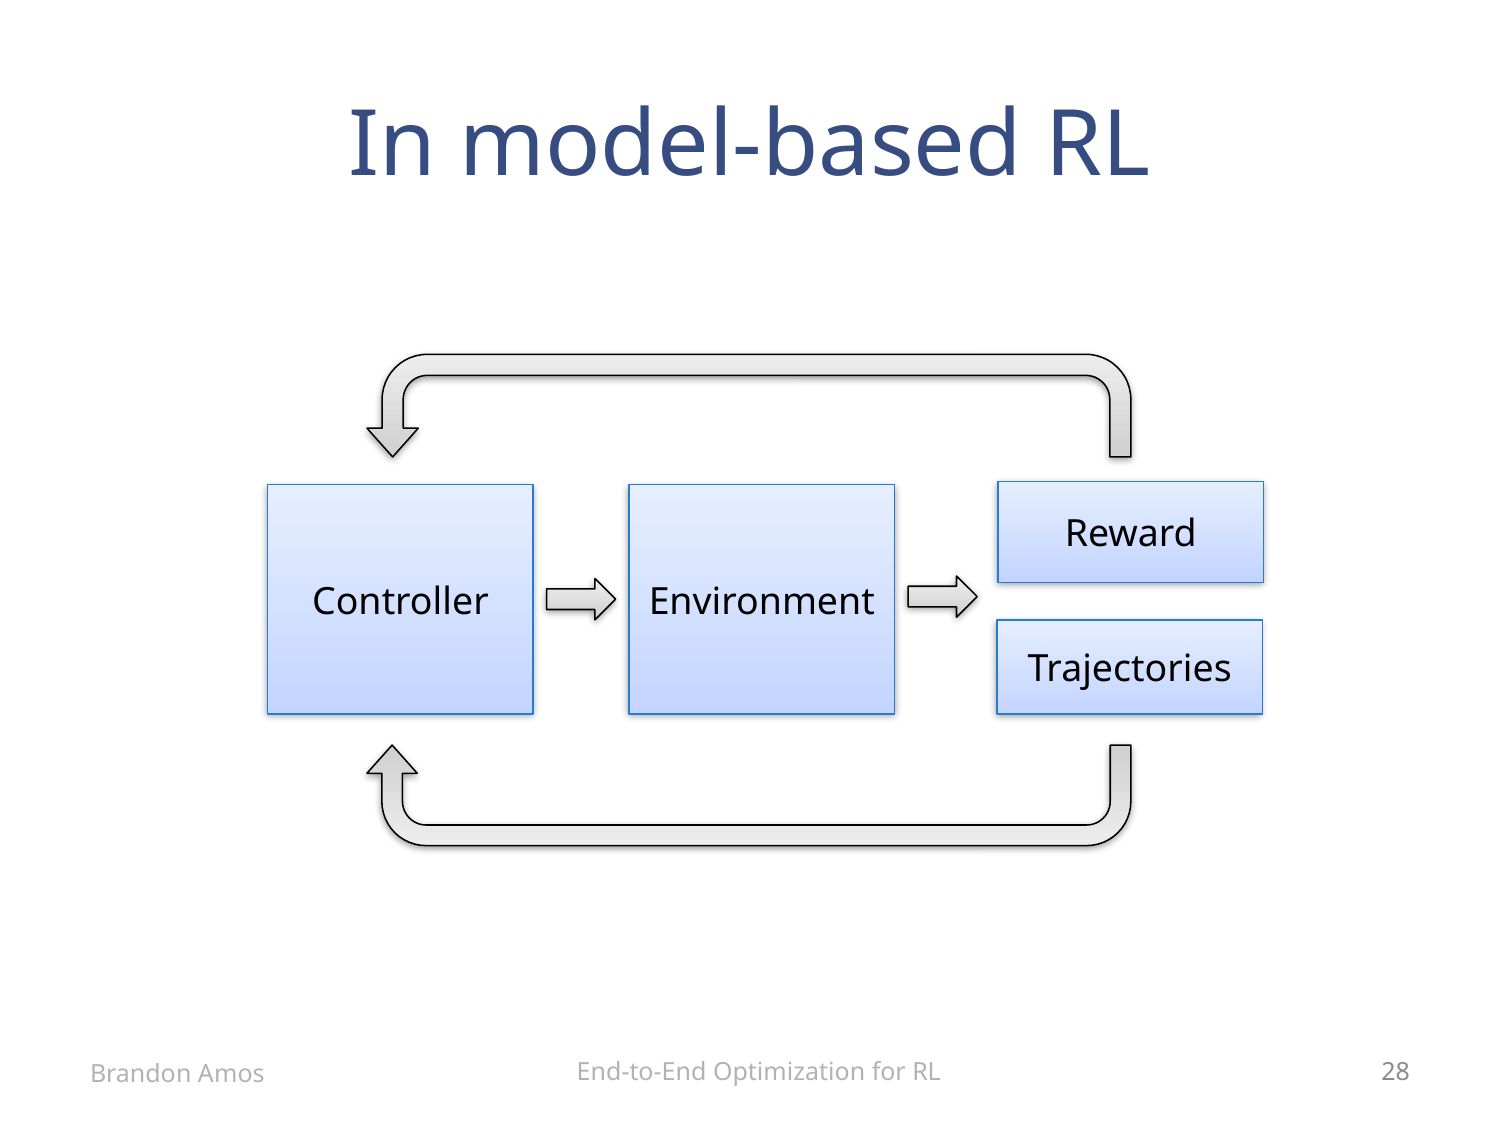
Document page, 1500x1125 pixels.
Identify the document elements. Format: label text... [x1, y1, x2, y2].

text_box [545, 577, 617, 621]
text_box Trajectories [996, 619, 1263, 715]
slide_number Brandon Amos [75, 1042, 425, 1103]
slide_number 28 [1075, 1042, 1425, 1103]
text_box Controller [267, 484, 534, 715]
text_box [366, 744, 1132, 847]
text_box Environment [628, 484, 895, 715]
text_box [907, 575, 978, 618]
footer End-to-End Optimization for RL [443, 1042, 1075, 1103]
title In model-based RL [75, 45, 1425, 233]
text_box Reward [997, 481, 1264, 583]
text_box [366, 353, 1132, 458]
